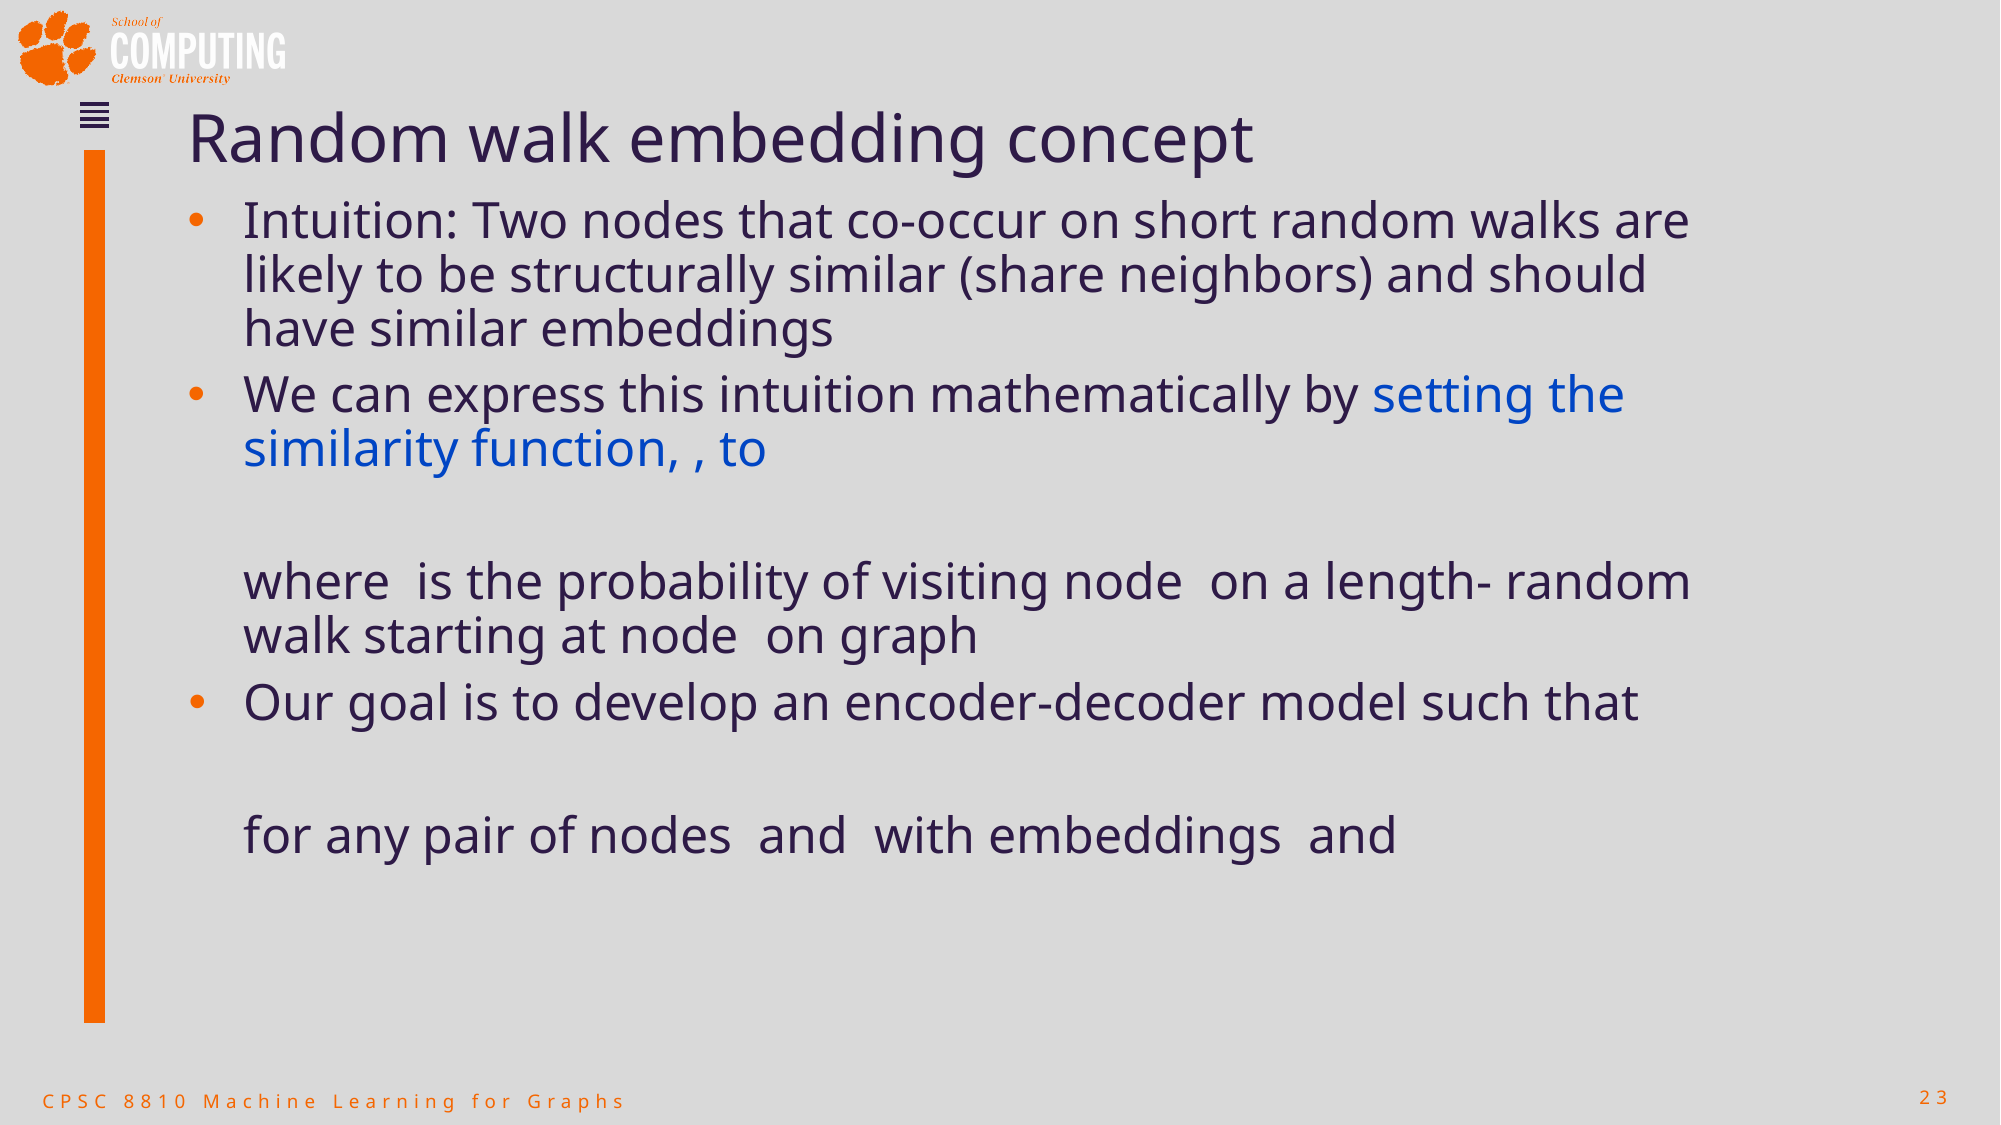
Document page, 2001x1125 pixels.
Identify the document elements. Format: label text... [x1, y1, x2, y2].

title Random walk embedding concept [187, 104, 1913, 178]
picture [18, 10, 285, 86]
